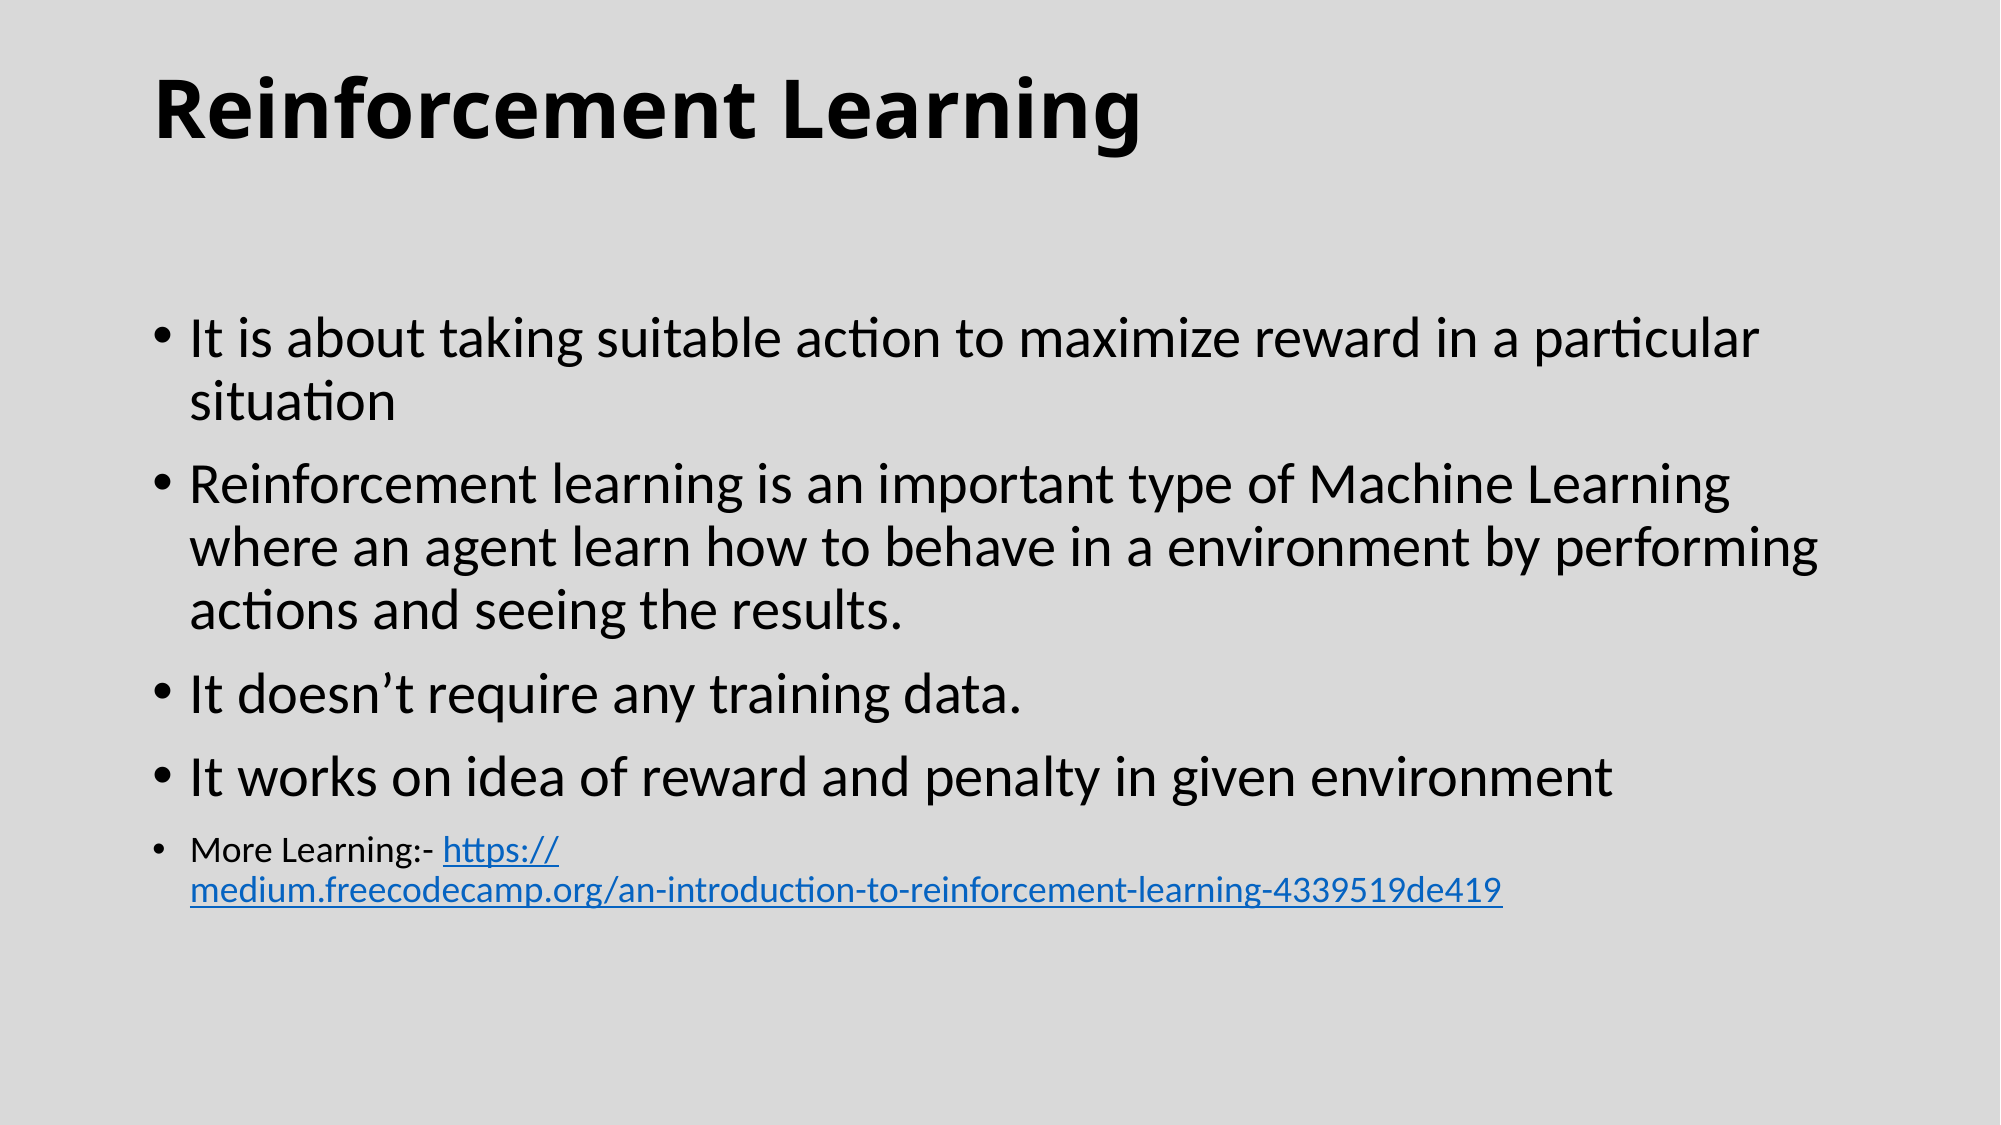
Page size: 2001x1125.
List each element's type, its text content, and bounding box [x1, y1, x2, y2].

list It is about taking suitable action to maximize reward in a particular situation Reinforcement learning is an important type of Machine Learning where an agent learn how to behave in a environment by performing actions and seeing the results. It doesn’t require any training data. It works on idea of reward and penalty in given environment More Learning:- https://medium.freecodecamp.org/an-introduction-to-reinforcement-learning-4339519de419 [137, 299, 1863, 1014]
title Reinforcement Learning [137, 59, 1863, 164]
